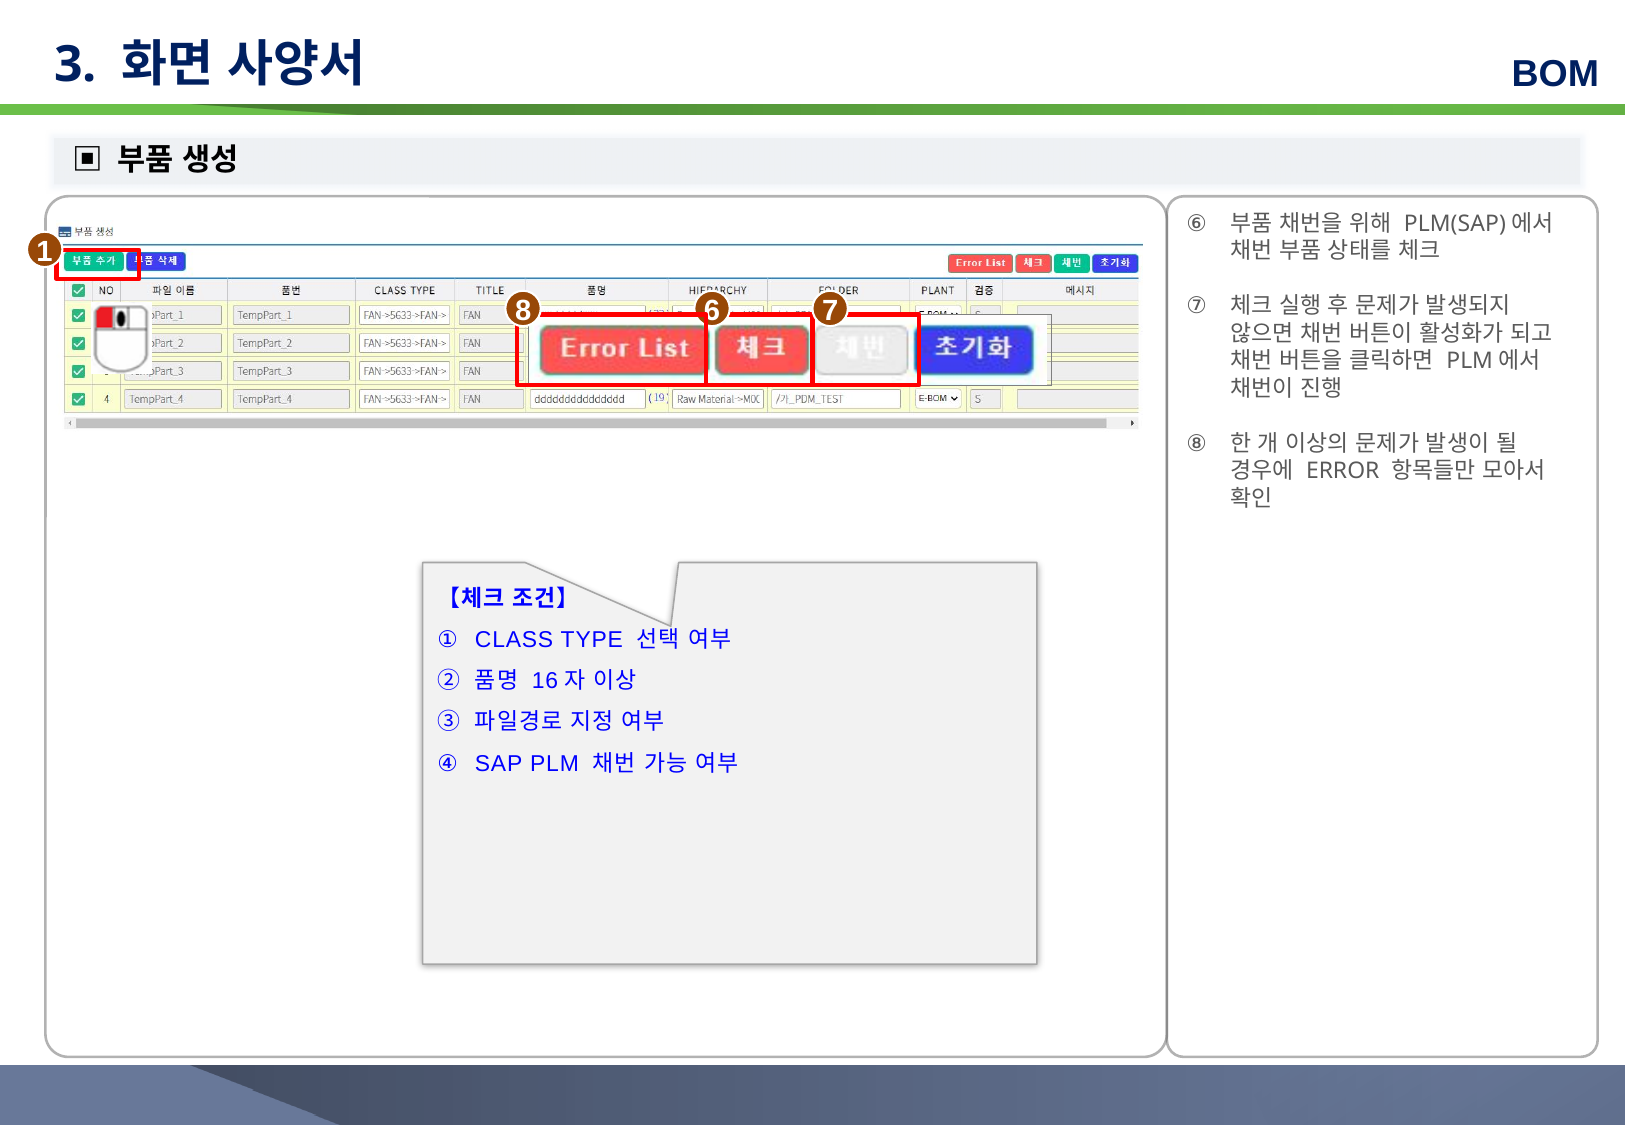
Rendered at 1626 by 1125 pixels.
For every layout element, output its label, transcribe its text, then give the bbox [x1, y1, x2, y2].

text_box BOM [1249, 42, 1600, 100]
text_box 1 [24, 229, 51, 270]
text_box [43, 194, 1166, 1060]
picture [56, 220, 1144, 436]
title 3. 화면 사양서 [54, 33, 1462, 91]
text_box ▣ 부품 생성 [72, 140, 1593, 185]
text_box [52, 136, 1582, 186]
text_box 【체크 조건】 CLASS TYPE 선택 여부 품명 16자 이상 파일경로 지정 여부 SAP PLM 채번 가능 여부 [422, 562, 1037, 965]
text_box 부품 채번을 위해 PLM(SAP)에서 채번 부품 상태를 체크 체크 실행 후 문제가 발생되지 않으면 채번 버튼이 활성화가 되고 채번 버튼을 클릭하면 PLM에서 채번이 진행 한 개 이상의 문제가 발생이 될 경우에 ERROR 항목들만 모아서 확인 [1164, 194, 1600, 1060]
picture [0, 104, 1625, 115]
